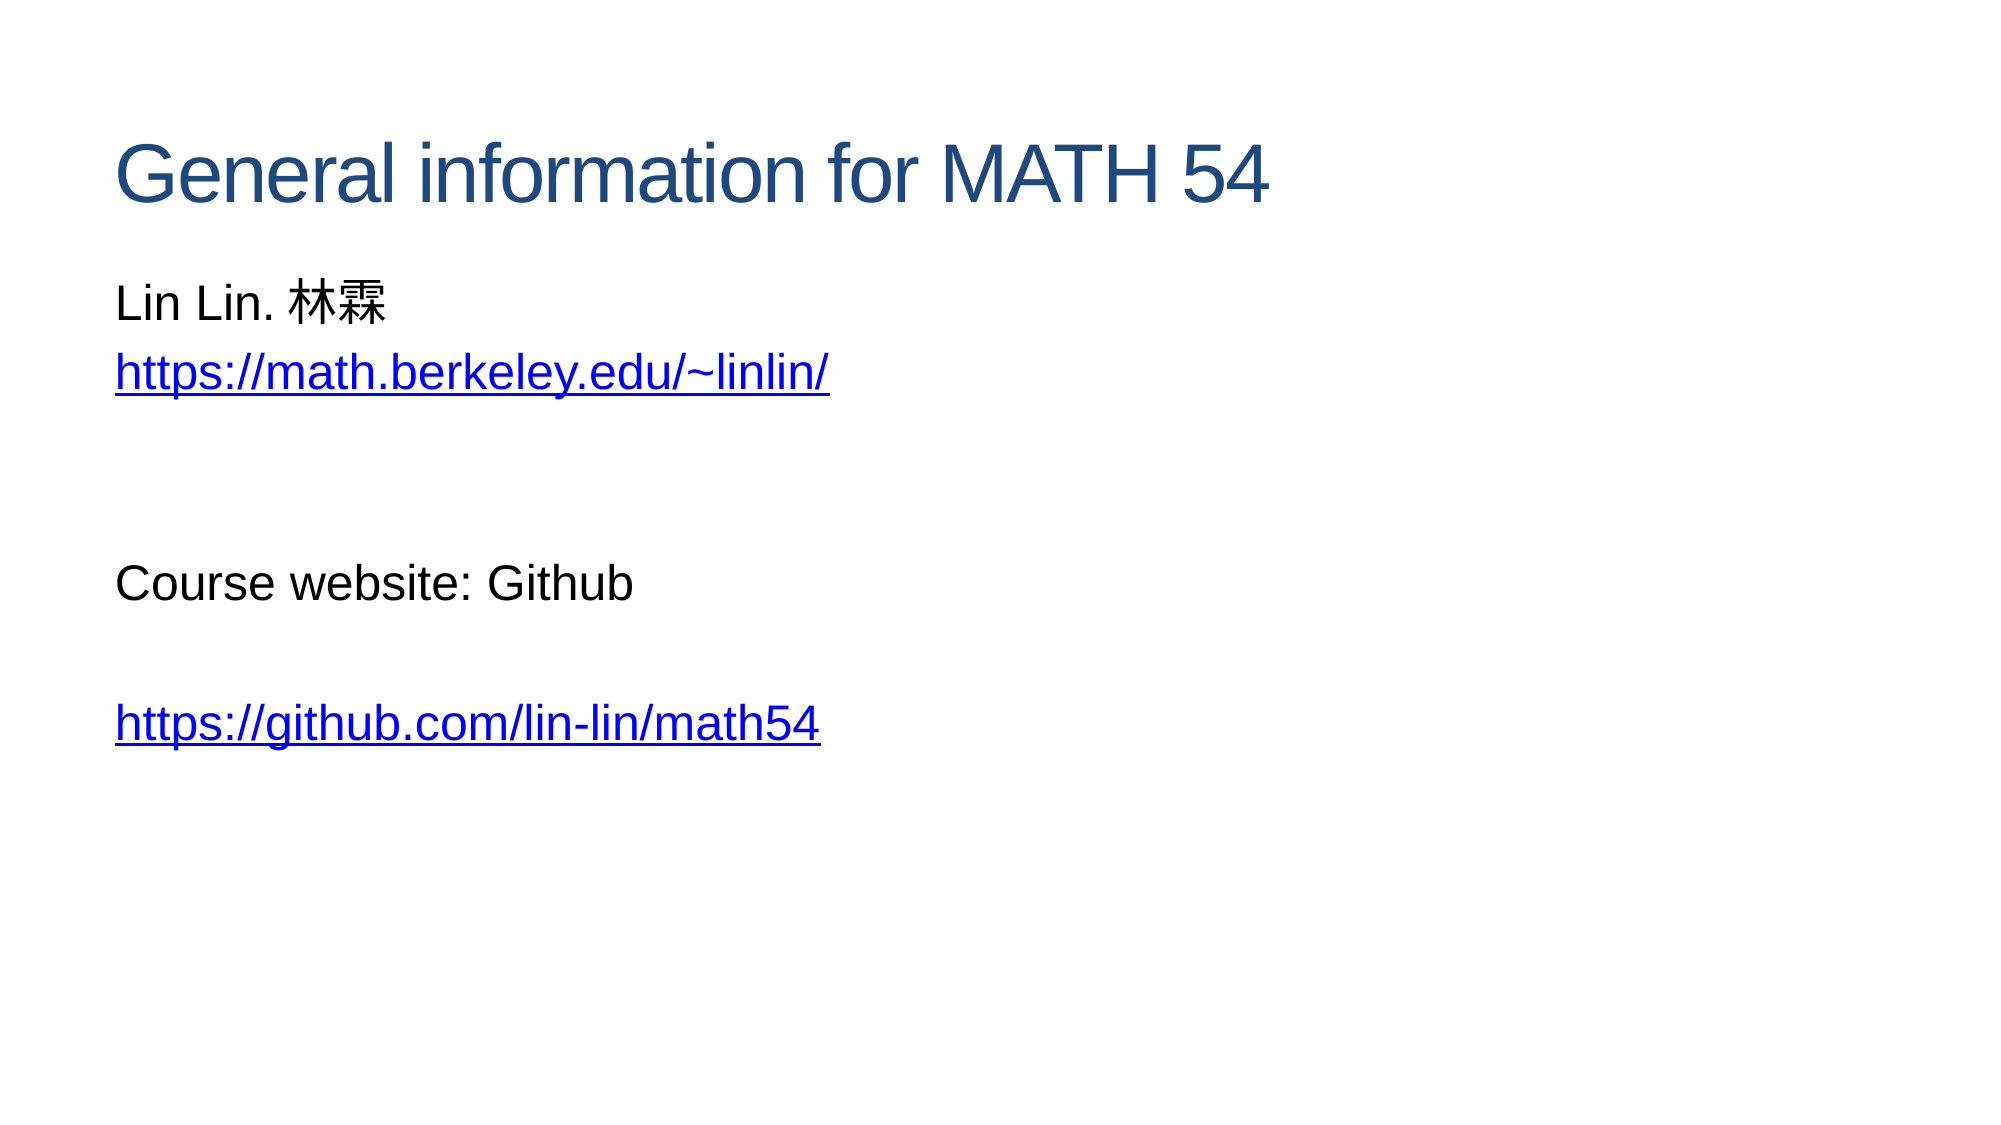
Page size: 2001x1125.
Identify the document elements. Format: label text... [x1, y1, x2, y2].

title General information for MATH 54 [99, 87, 1900, 250]
list Lin Lin.林霖 https://math.berkeley.edu/~linlin/ Course website: Github https://github.com/lin-lin/math54 [99, 262, 1900, 1063]
